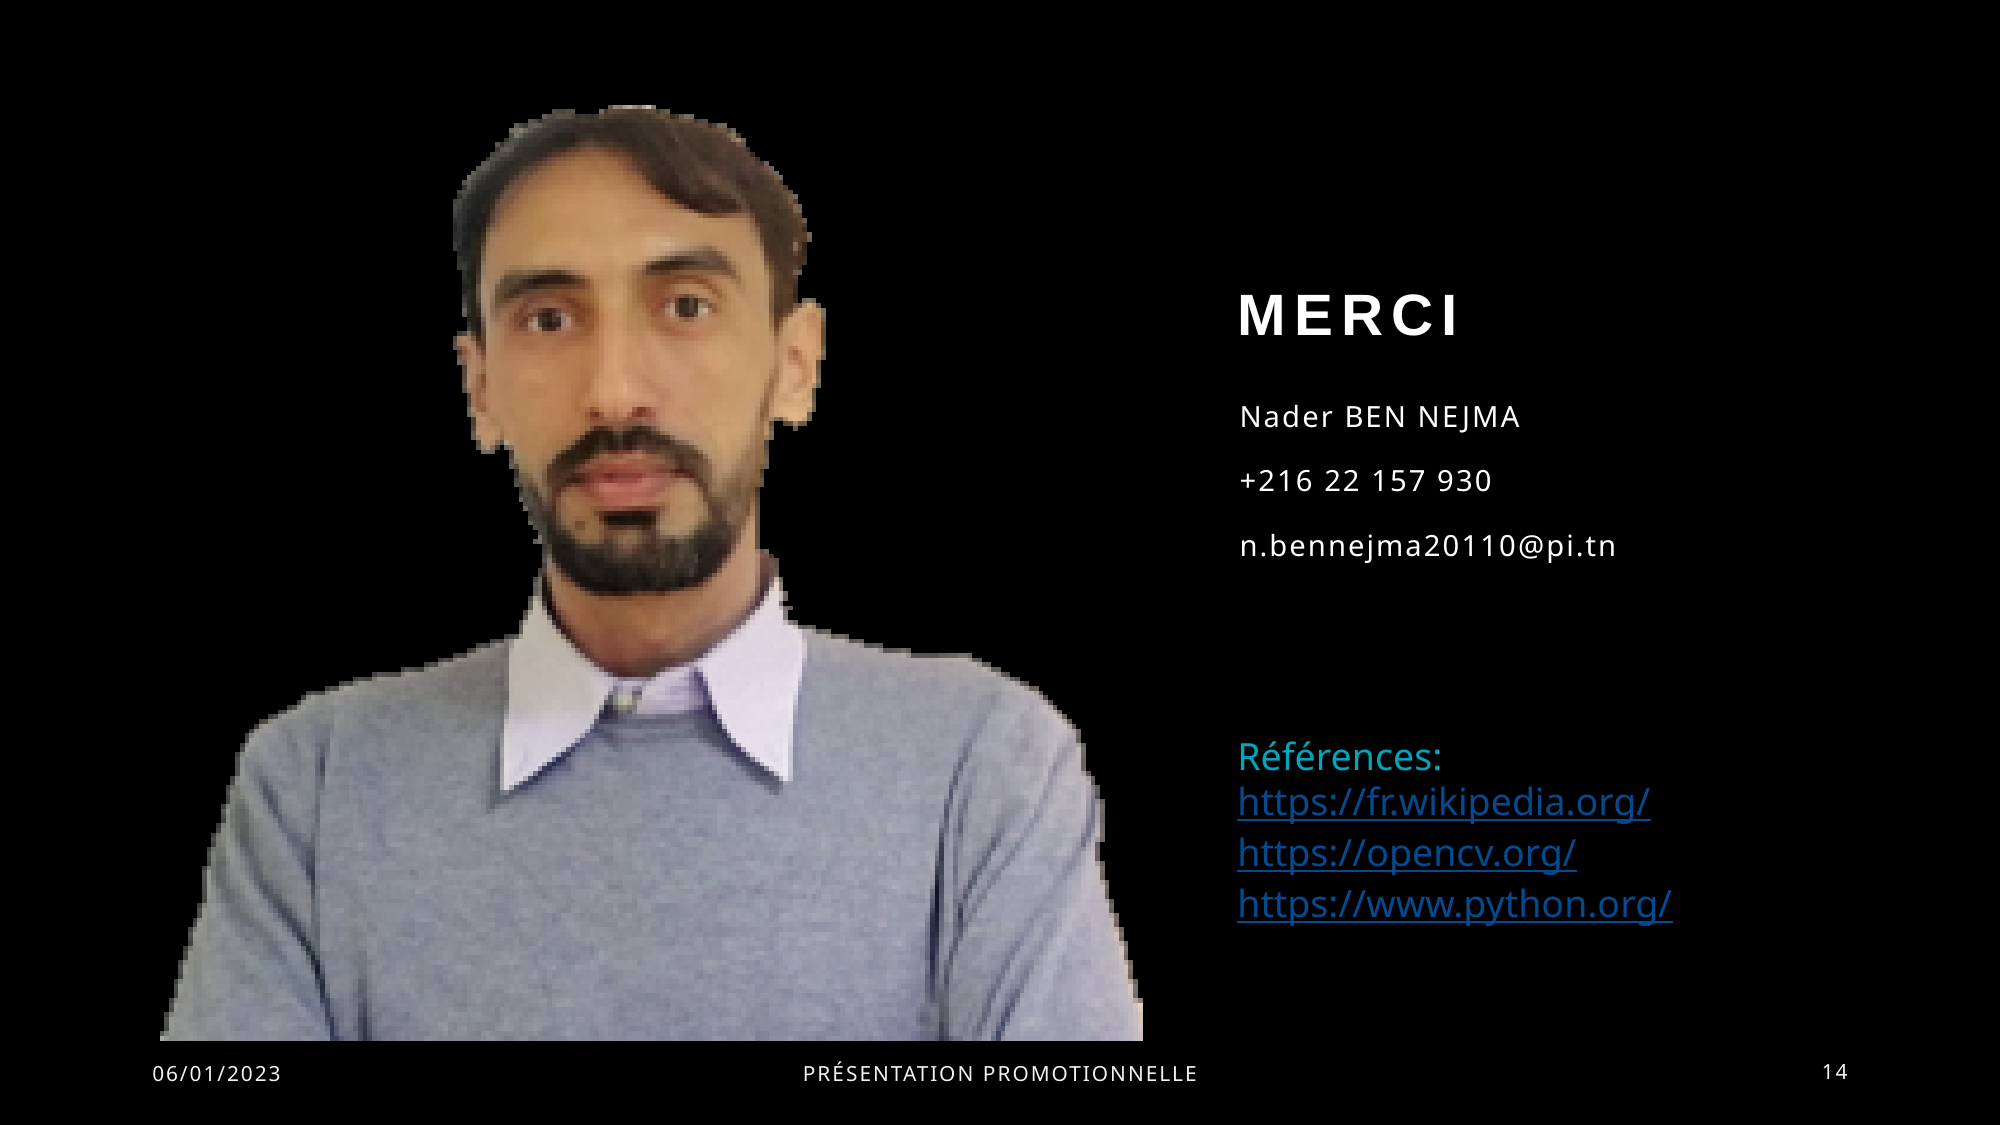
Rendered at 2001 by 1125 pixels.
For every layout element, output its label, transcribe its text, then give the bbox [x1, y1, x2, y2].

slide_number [137, 1042, 588, 1103]
list Nader BEN NEJMA +216 22 157 930 n.bennejma20110@pi.tn [1224, 381, 1900, 725]
slide_number 14 [1412, 1042, 1863, 1103]
picture [160, 105, 1143, 1041]
title Merci [1222, 283, 1900, 403]
footer PRÉSENTATION PROMOTIONNELLE [662, 1042, 1338, 1103]
text_box Références: https://fr.wikipedia.org/ https://opencv.org/ https://www.python.org/ [1222, 725, 1956, 984]
